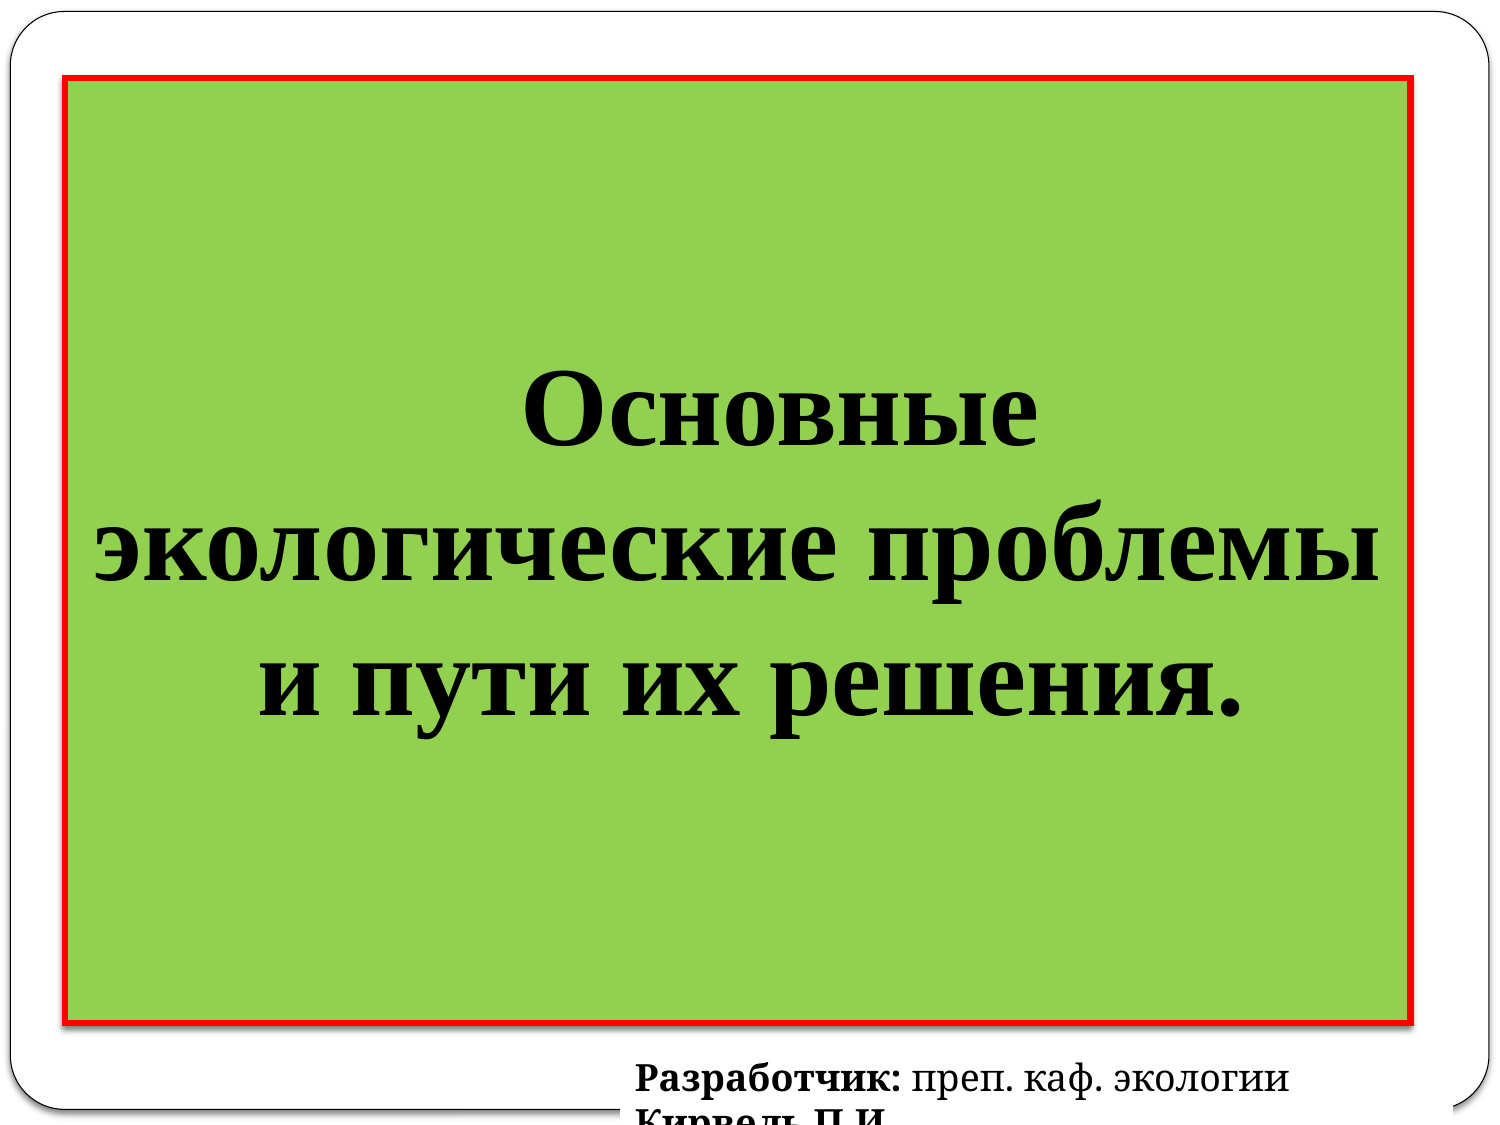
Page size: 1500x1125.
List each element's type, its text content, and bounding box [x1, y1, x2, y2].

text_box Разработчик: преп. каф. экологии Кирвель П.И. [620, 1046, 1454, 1125]
title Основные экологические проблемы и пути их решения. [64, 77, 1411, 1024]
